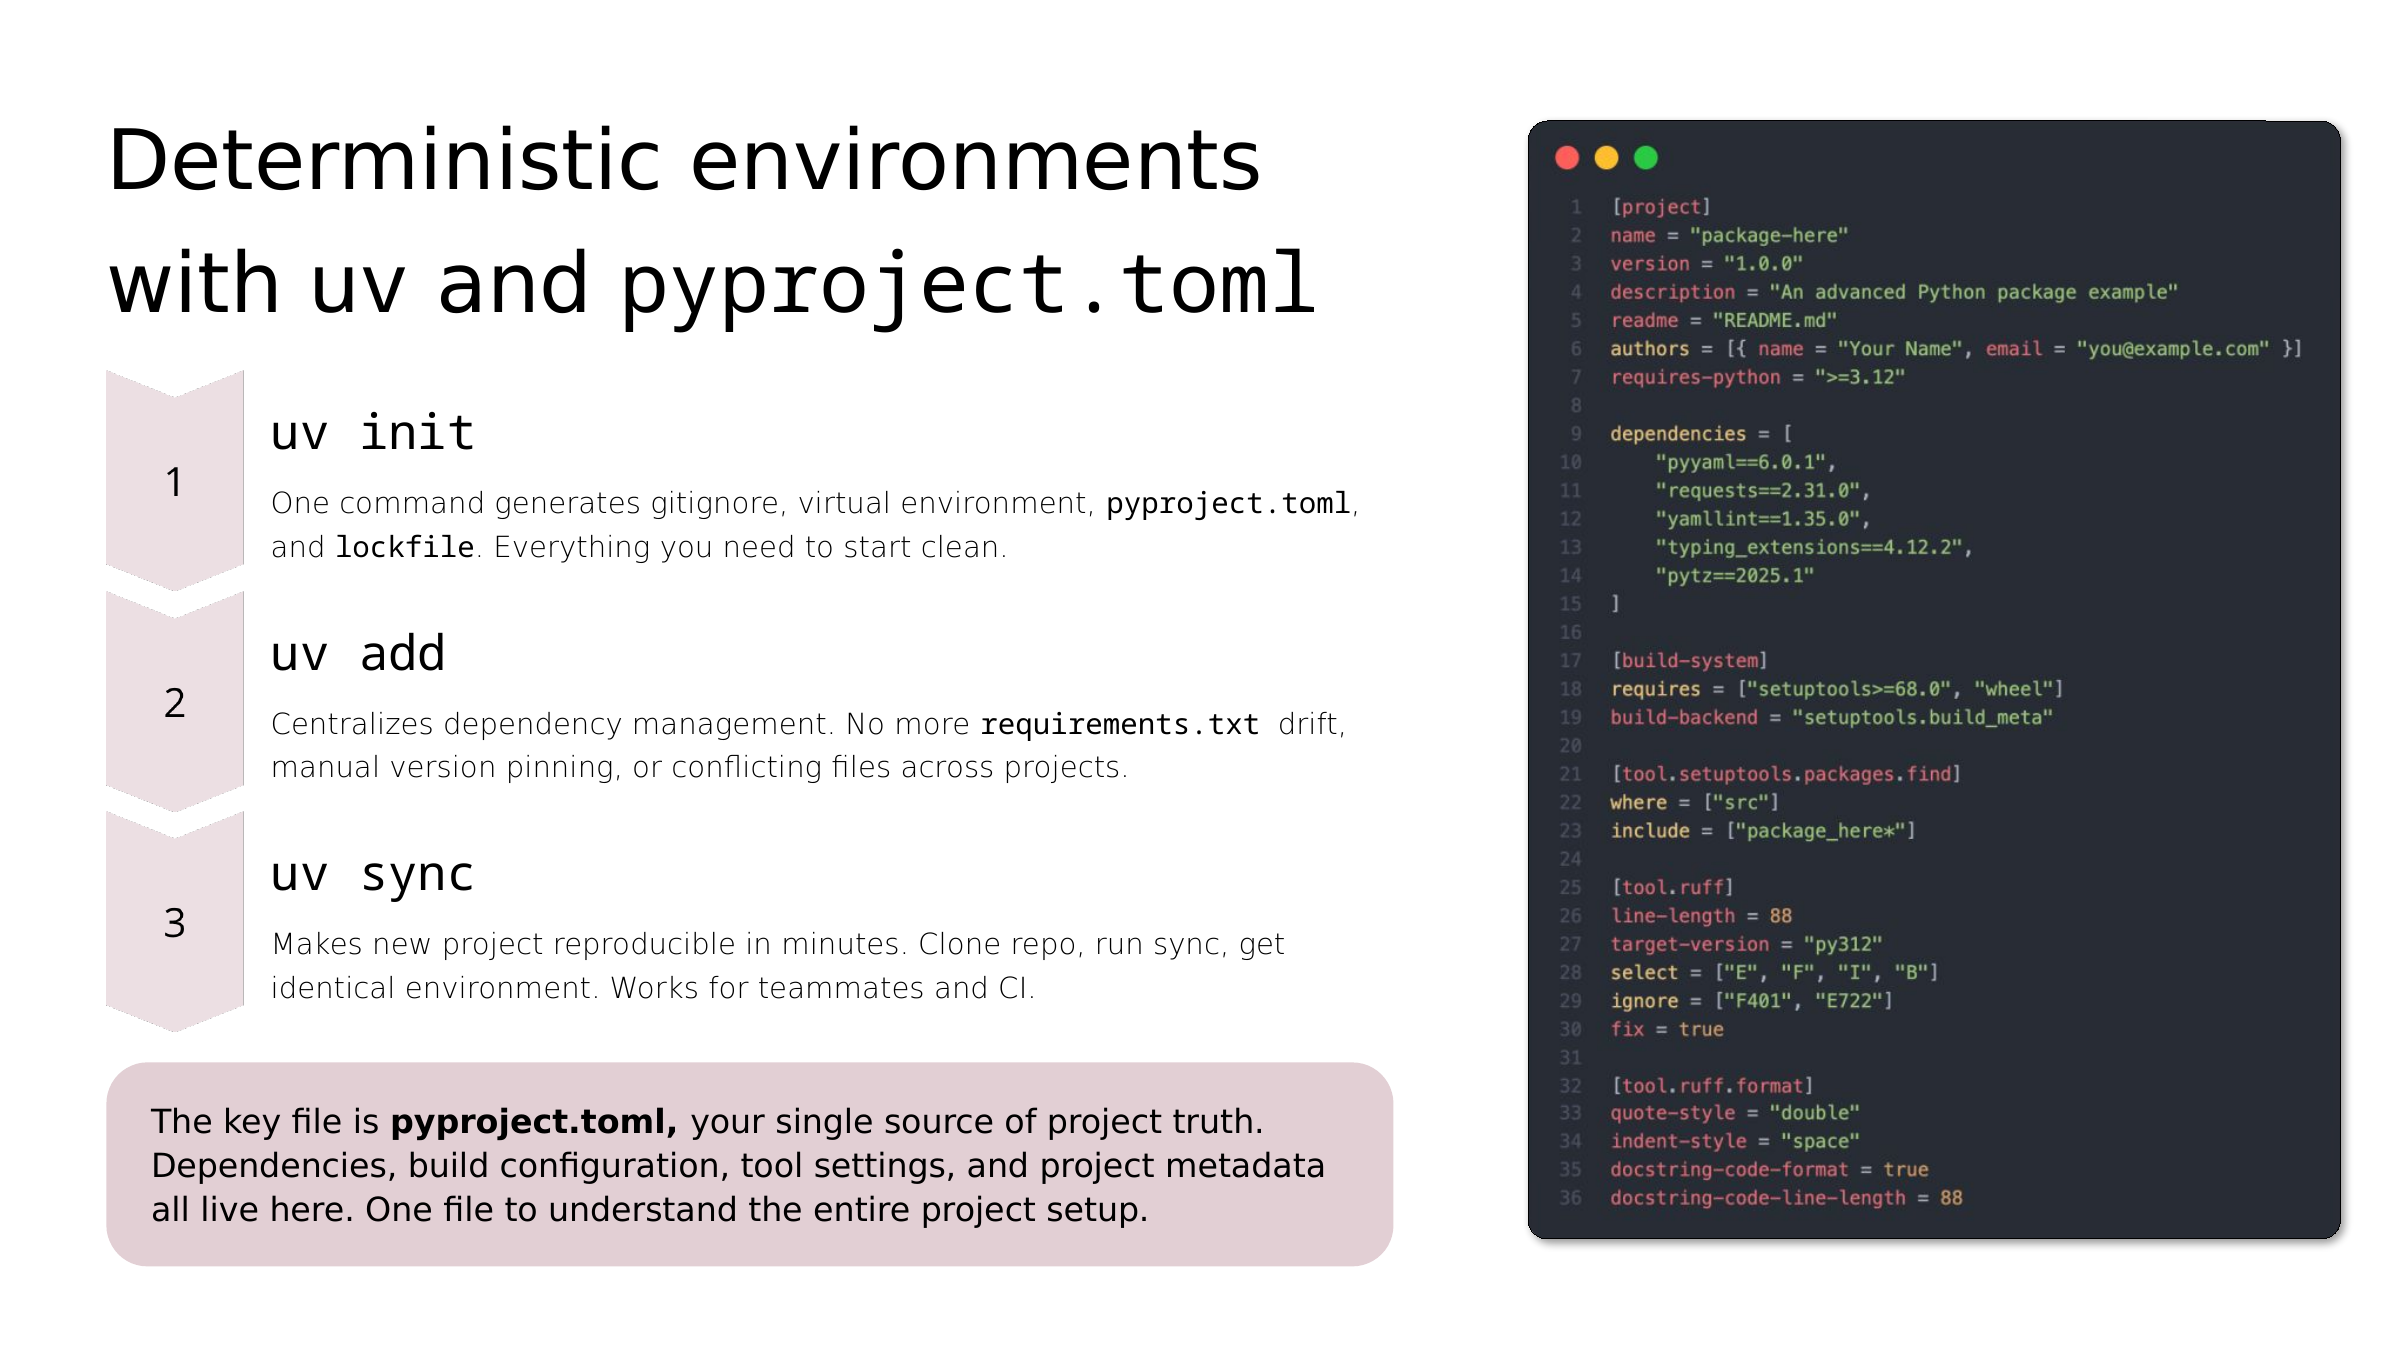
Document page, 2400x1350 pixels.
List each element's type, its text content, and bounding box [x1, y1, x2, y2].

text_box [106, 1062, 1394, 1267]
text_box uv add [270, 618, 763, 680]
text_box Centralizes dependency management. No more requirements.txt drift, manual version pinning, or conflicting files across projects. [270, 696, 1394, 784]
picture [106, 370, 244, 1032]
text_box Deterministic environments with uv and pyproject.toml [106, 83, 1394, 330]
text_box uv sync [270, 838, 763, 901]
text_box Makes new project reproducible in minutes. Clone repo, run sync, get identical environment. Works for teammates and CI. [270, 916, 1394, 1005]
picture [1528, 120, 2341, 1239]
text_box One command generates gitignore, virtual environment, pyproject.toml, and lockfile. Everything you need to start clean. [270, 475, 1394, 564]
text_box The key file is pyproject.toml, your single source of project truth. Dependencies, build configuration, tool settings, and project metadata all live here. One file to understand the entire project setup. [151, 1096, 1367, 1228]
text_box uv init [270, 398, 763, 460]
